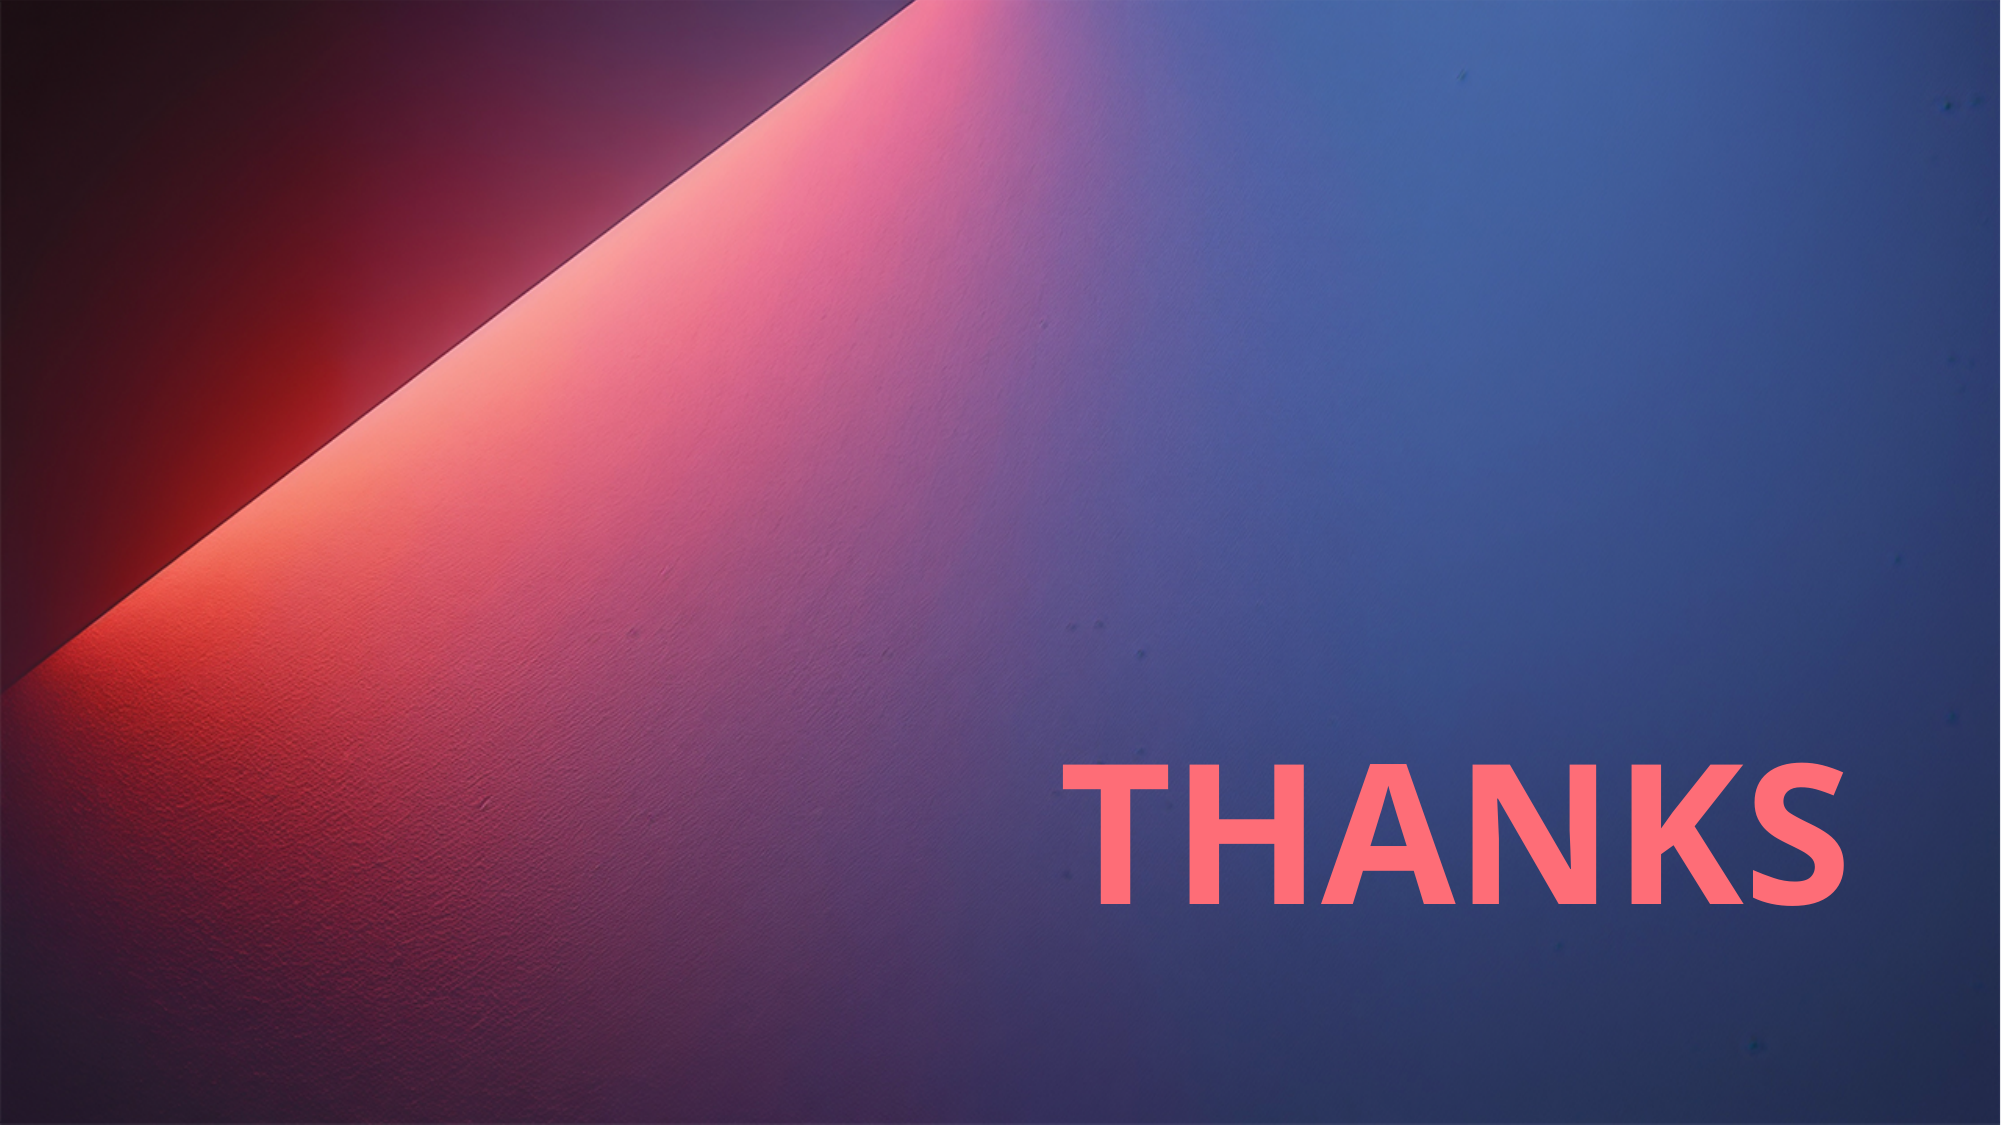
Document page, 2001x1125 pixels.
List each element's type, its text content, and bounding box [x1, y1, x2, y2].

text_box THANKS [720, 692, 1868, 964]
picture [0, 0, 2001, 1125]
